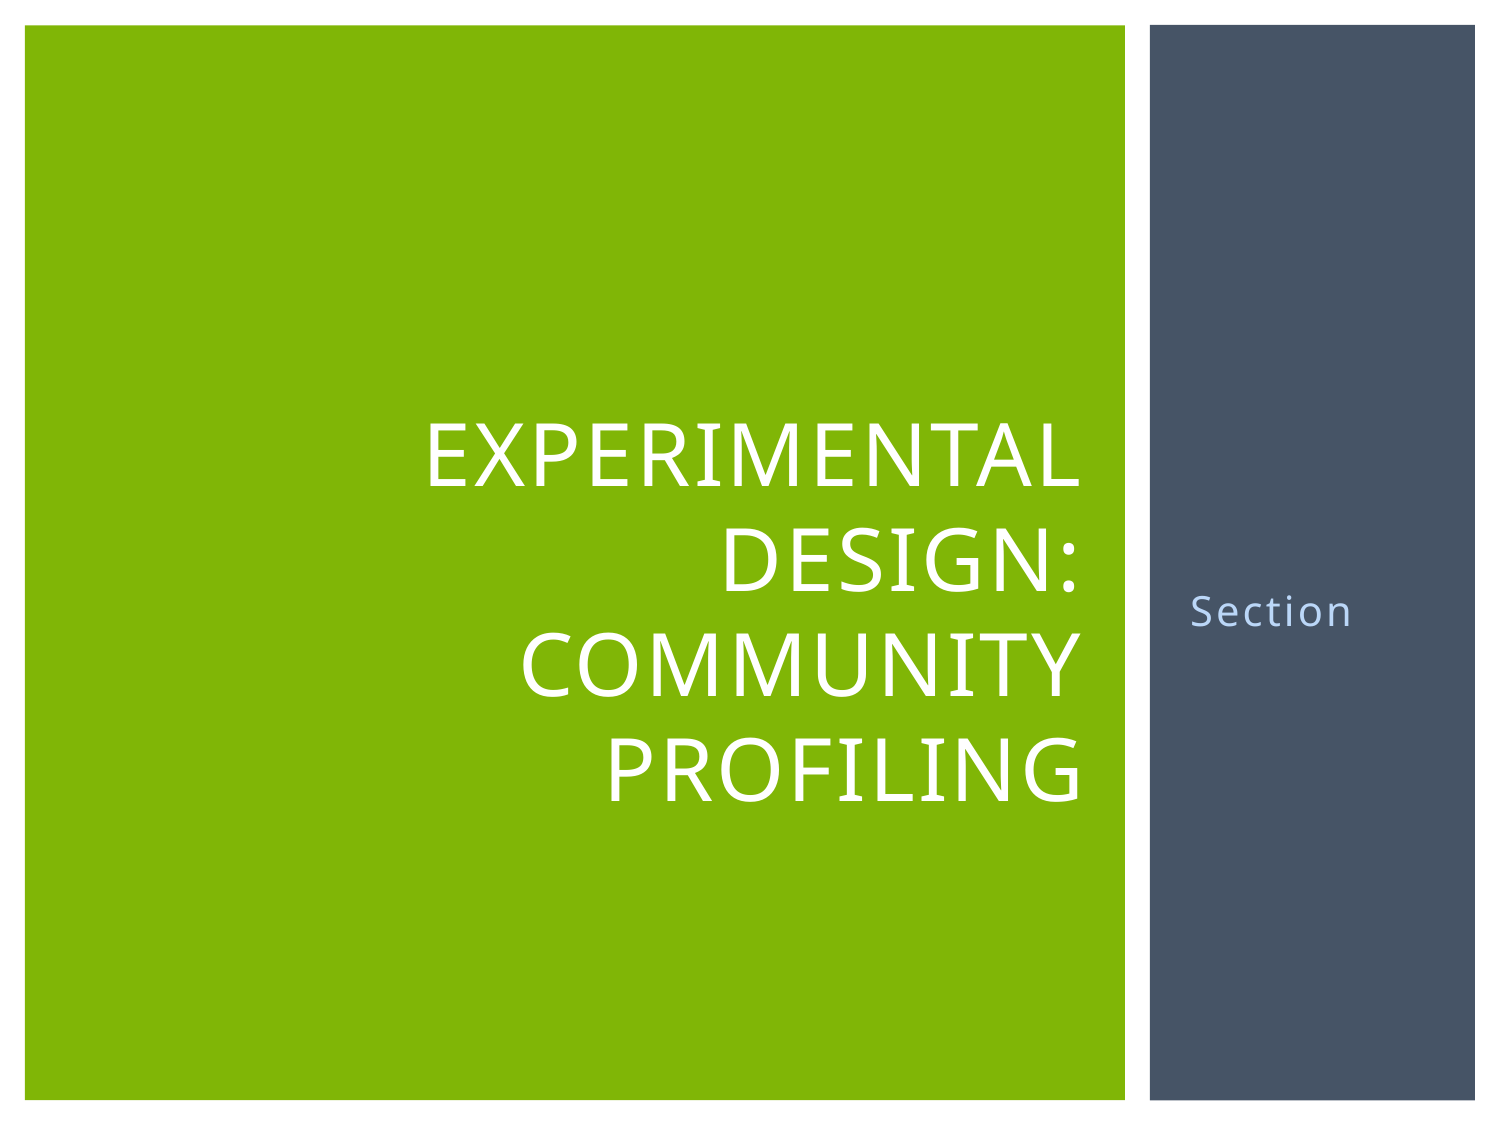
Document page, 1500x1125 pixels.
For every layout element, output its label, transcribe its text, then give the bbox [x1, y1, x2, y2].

title Experimental Design: Community profiling [62, 474, 1100, 745]
list Section [1175, 474, 1438, 745]
